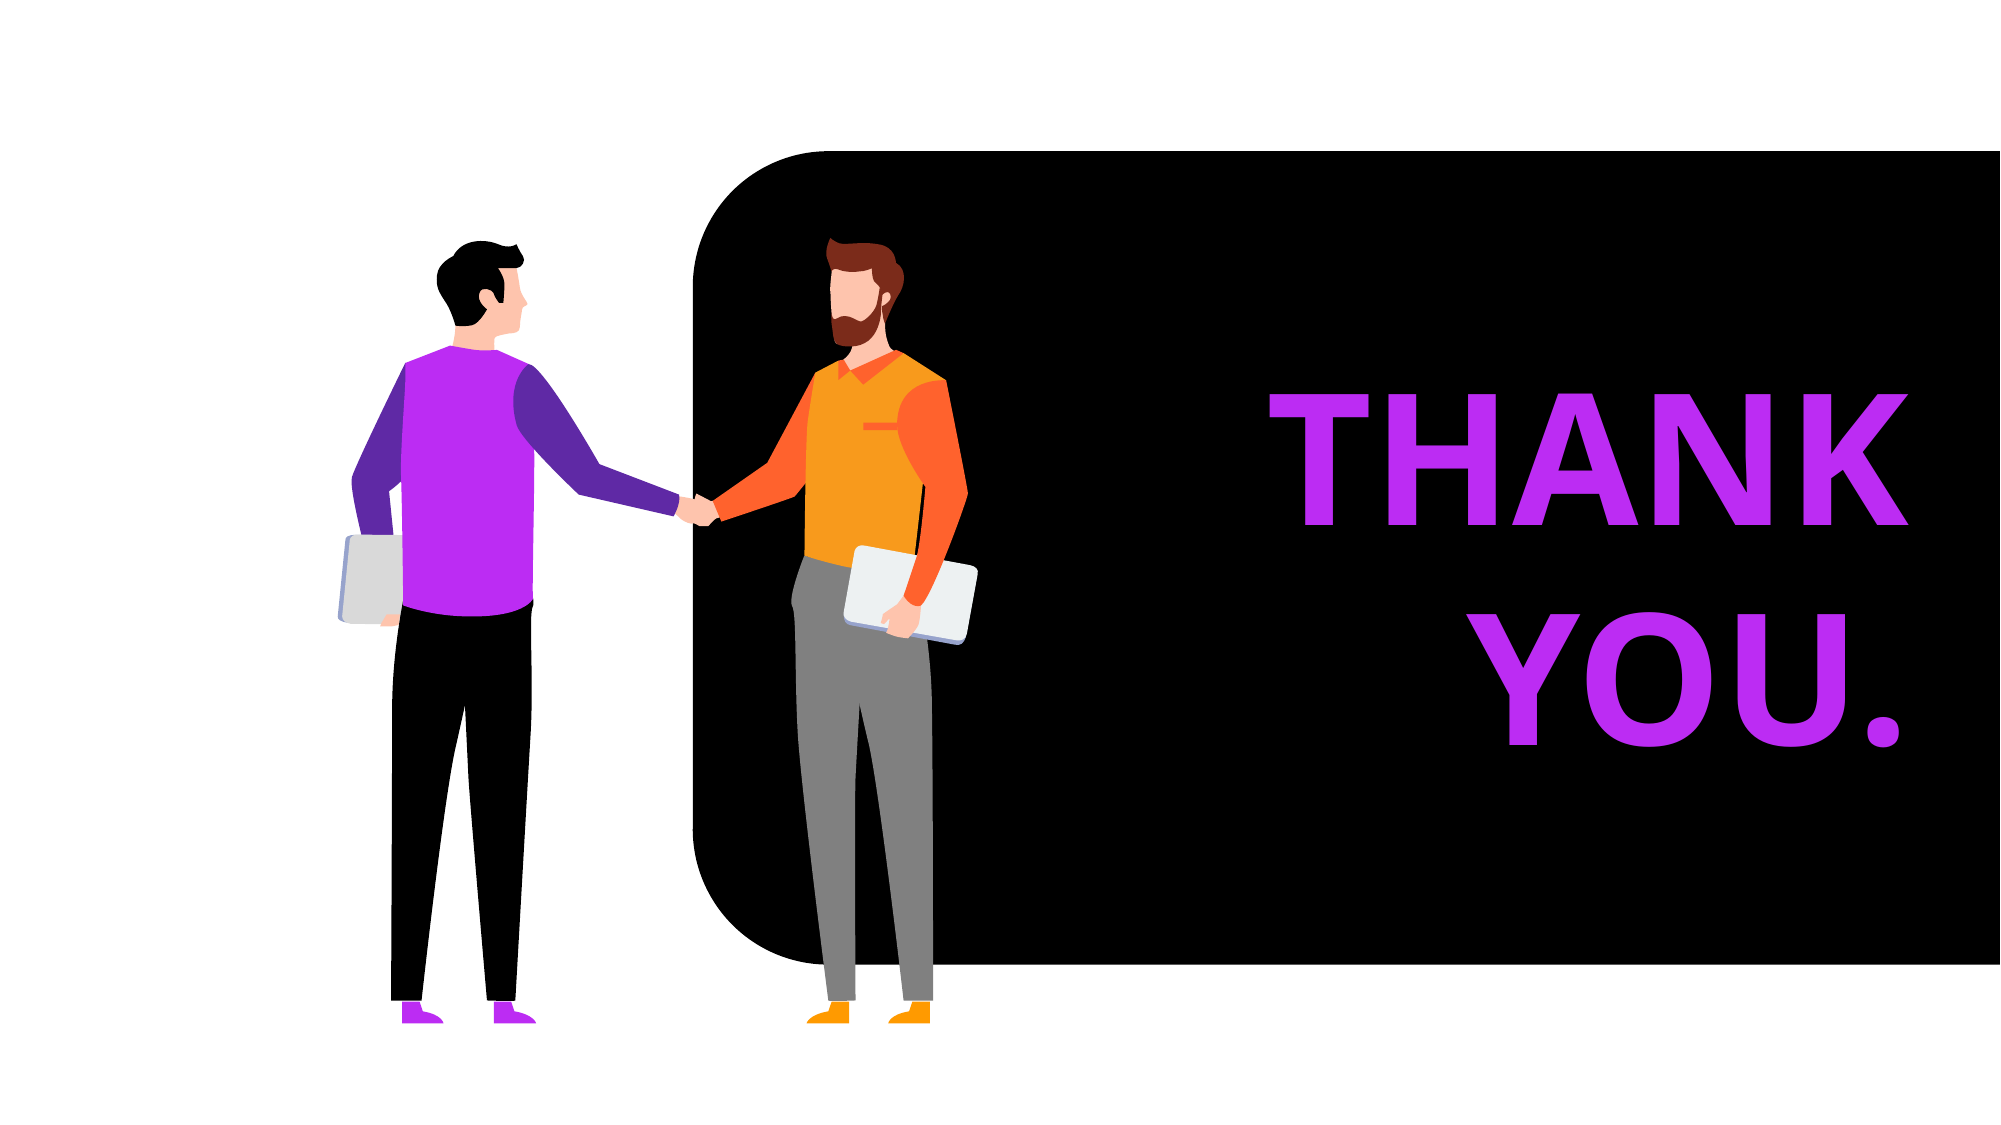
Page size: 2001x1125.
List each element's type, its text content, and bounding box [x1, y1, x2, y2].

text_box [337, 237, 980, 1024]
text_box THANK YOU. [1151, 342, 1910, 783]
text_box [702, 151, 2000, 965]
